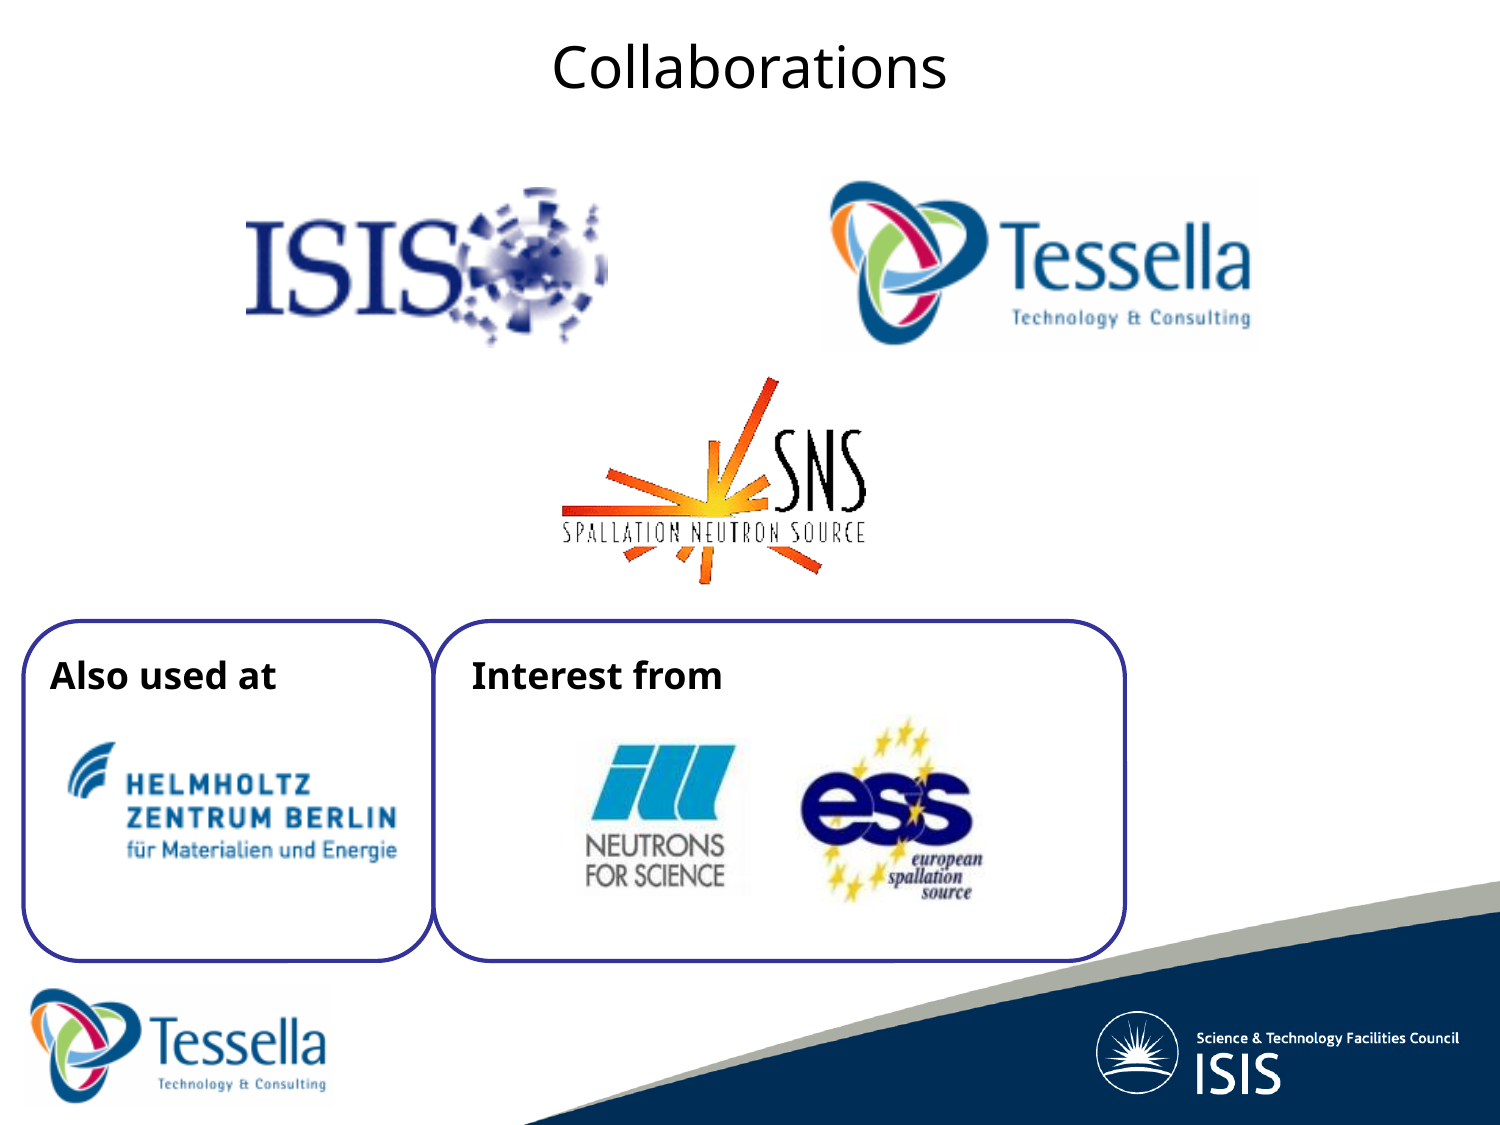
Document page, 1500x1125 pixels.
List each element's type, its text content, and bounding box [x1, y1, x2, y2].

text_box [21, 618, 433, 964]
picture [573, 737, 751, 897]
picture [820, 175, 1262, 352]
text_box [431, 618, 1128, 964]
picture [796, 714, 988, 906]
picture [245, 187, 608, 348]
picture [23, 726, 423, 880]
text_box Also used at [35, 644, 422, 705]
title Collaborations [74, 0, 1426, 160]
text_box Interest from [457, 644, 1067, 705]
picture [550, 374, 867, 587]
picture [0, 879, 1500, 1125]
